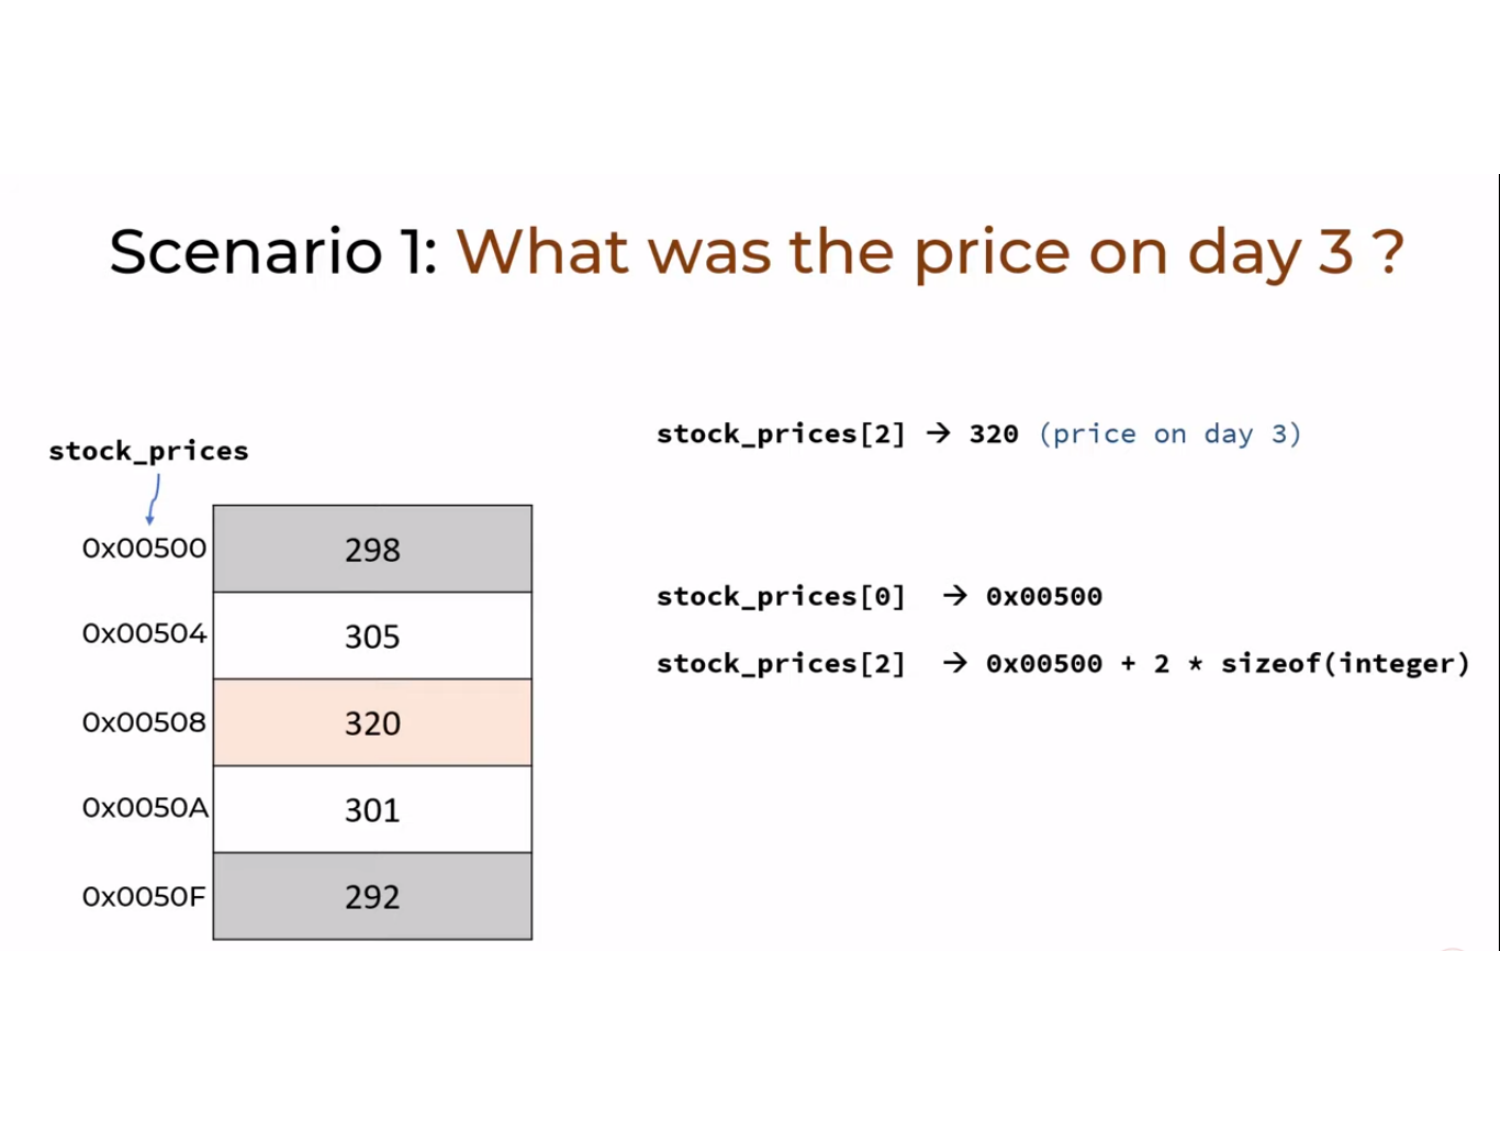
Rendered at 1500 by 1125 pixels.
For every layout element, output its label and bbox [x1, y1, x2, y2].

picture [0, 174, 1500, 951]
